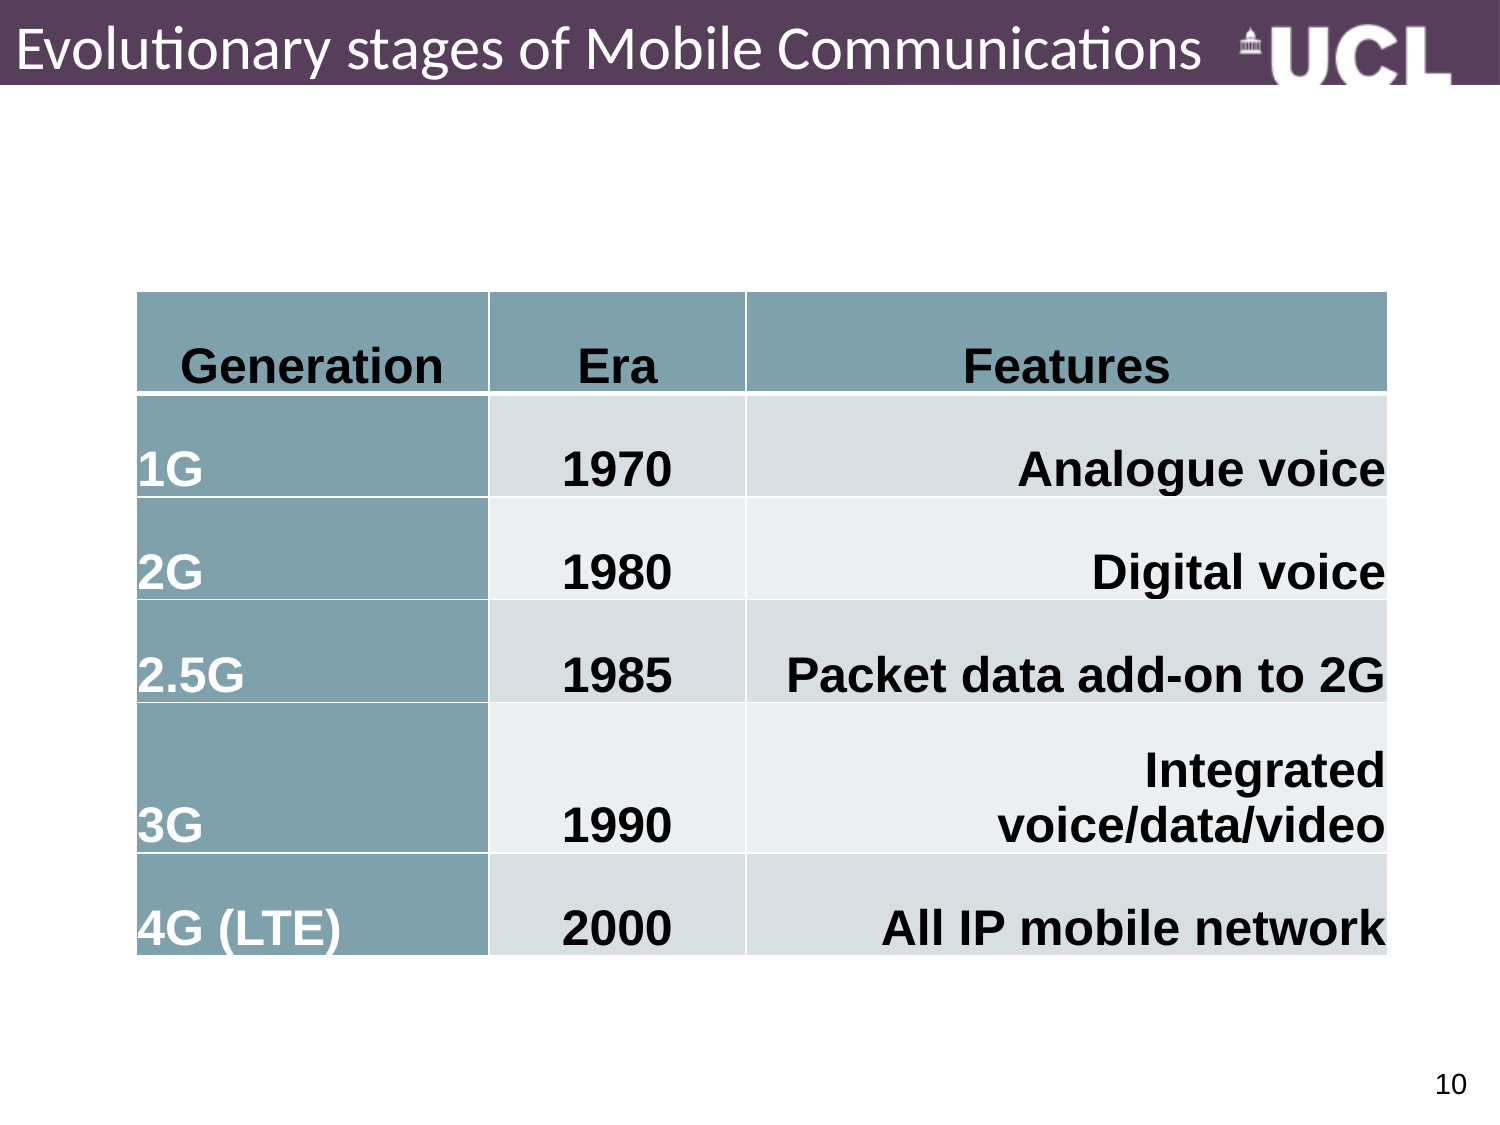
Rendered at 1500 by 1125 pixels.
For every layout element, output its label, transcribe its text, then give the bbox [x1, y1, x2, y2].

table_cell Packet data add-on to 2G [747, 600, 1387, 702]
title Evolutionary stages of Mobile Communications [0, 0, 1376, 102]
table_cell Digital voice [747, 498, 1387, 599]
table_cell 1985 [490, 600, 745, 702]
table_cell 3G [137, 703, 488, 852]
table_header Generation [137, 292, 488, 391]
table_cell 1990 [490, 703, 745, 852]
table_header Features [747, 292, 1387, 391]
table_cell 2G [137, 498, 488, 599]
table_cell 1980 [490, 498, 745, 599]
table_cell Analogue voice [747, 396, 1387, 496]
table_cell 4G (LTE) [137, 854, 488, 955]
table_cell Integrated voice/data/video [747, 703, 1387, 852]
table_cell 2.5G [137, 600, 488, 702]
table_cell 1G [137, 396, 488, 496]
table_header Era [490, 292, 745, 391]
picture [1376, 0, 1500, 85]
table_cell 1970 [490, 396, 745, 496]
table_cell 2000 [490, 854, 745, 955]
slide_number 10 [1132, 1057, 1483, 1118]
table_cell All IP mobile network [747, 854, 1387, 955]
